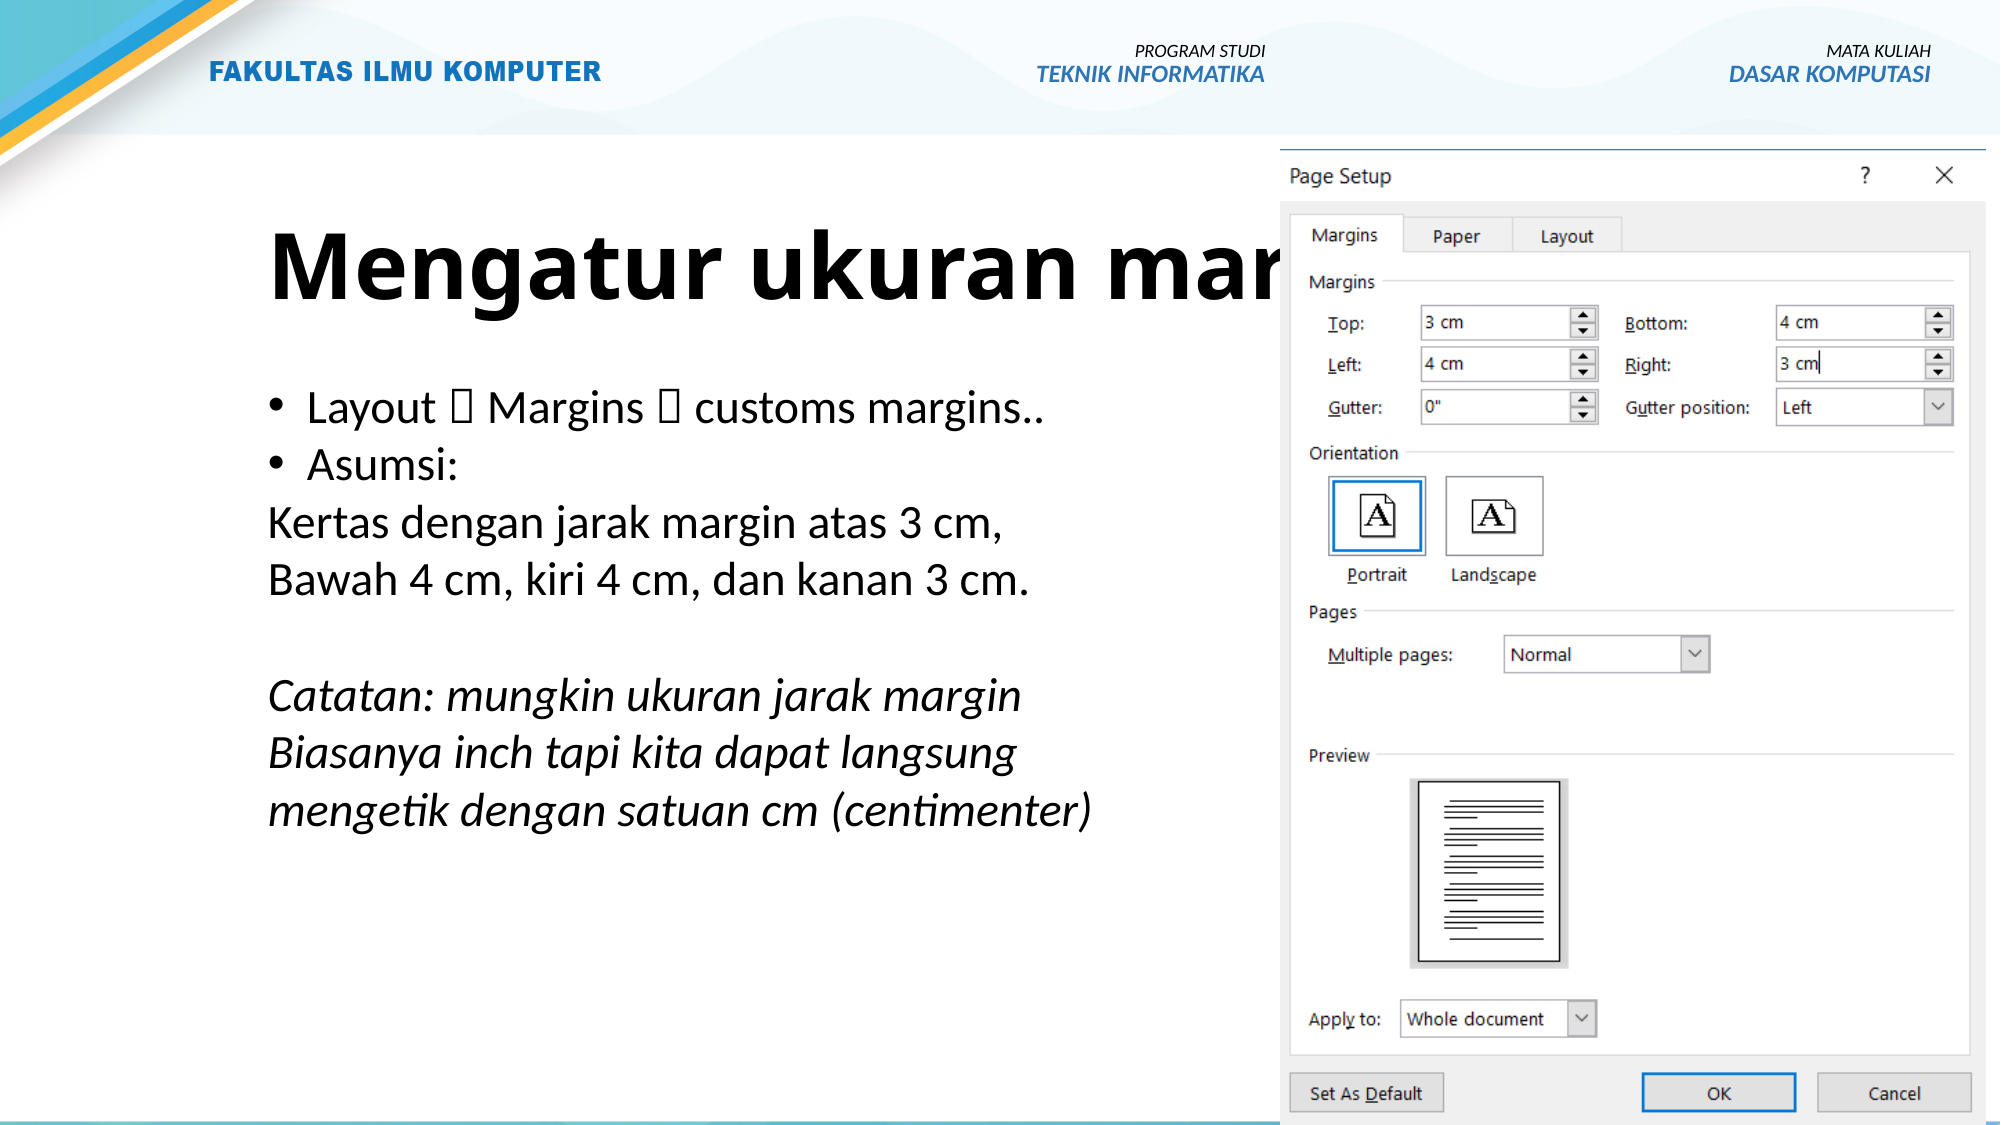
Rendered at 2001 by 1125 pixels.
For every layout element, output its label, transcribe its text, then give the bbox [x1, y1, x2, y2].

text_box PROGRAM STUDI TEKNIK INFORMATIKA [904, 33, 1281, 118]
title Mengatur ukuran margin [252, 204, 1280, 337]
list Layout  Margins  customs margins.. Asumsi: Kertas dengan jarak margin atas 3 cm, Bawah 4 cm, kiri 4 cm, dan kanan 3 cm. Catatan: mungkin ukuran jarak margin Biasanya inch tapi kita dapat langsung mengetik dengan satuan cm (centimenter) [252, 367, 1111, 856]
picture [0, 0, 2000, 1125]
text_box MATA KULIAH DASAR KOMPUTASI [1569, 33, 1946, 118]
